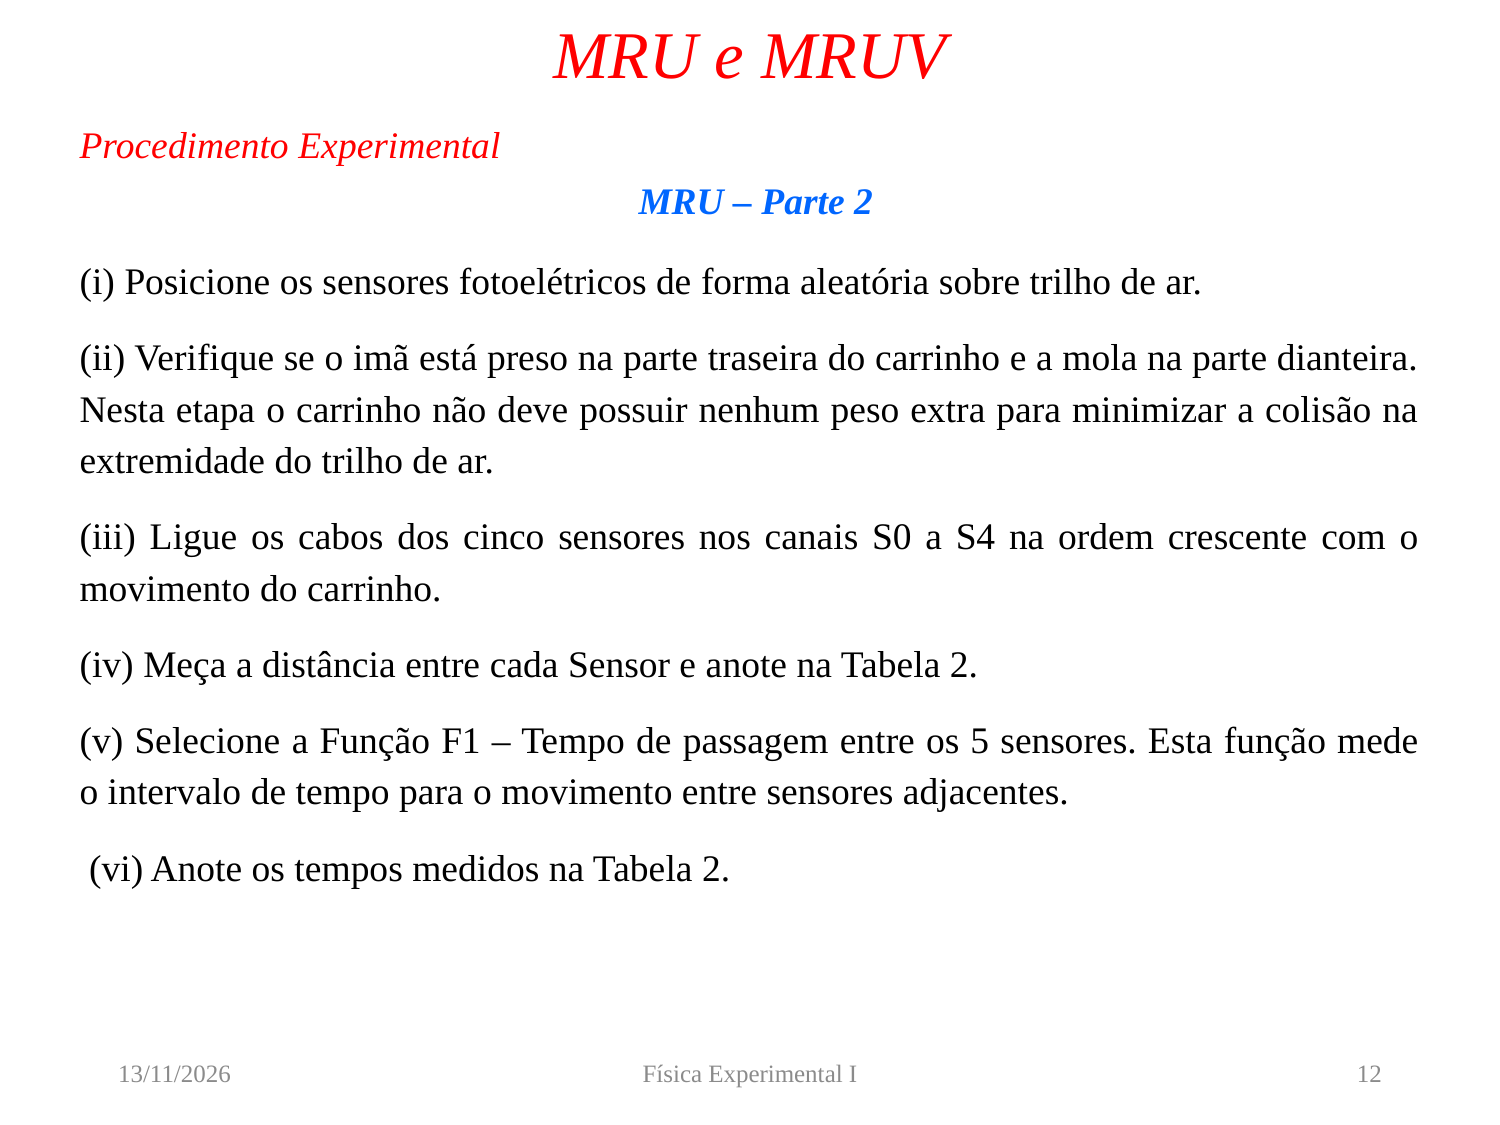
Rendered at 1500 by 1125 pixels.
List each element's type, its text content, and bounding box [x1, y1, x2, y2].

slide_number 12 [1059, 1042, 1397, 1103]
text_box MRU – Parte 2 [616, 169, 895, 230]
text_box (i) Posicione os sensores fotoelétricos de forma aleatória sobre trilho de ar. (ii) Verifique se o imã está preso na parte traseira do carrinho e a mola na parte dianteira. Nesta etapa o carrinho não deve possuir nenhum peso extra para minimizar a colisão na extremidade do trilho de ar. (iii) Ligue os cabos dos cinco sensores nos canais S0 a S4 na ordem crescente com o movimento do carrinho. (iv) Meça a distância entre cada Sensor e anote na Tabela 2. (v) Selecione a Função F1 – Tempo de passagem entre os 5 sensores. Esta função mede o intervalo de tempo para o movimento entre sensores adjacentes. (vi) Anote os tempos medidos na Tabela 2. [64, 243, 1436, 896]
footer Física Experimental I [496, 1042, 1004, 1103]
title MRU e MRUV [0, 0, 1500, 166]
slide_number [103, 1042, 441, 1103]
text_box Procedimento Experimental [64, 114, 609, 174]
